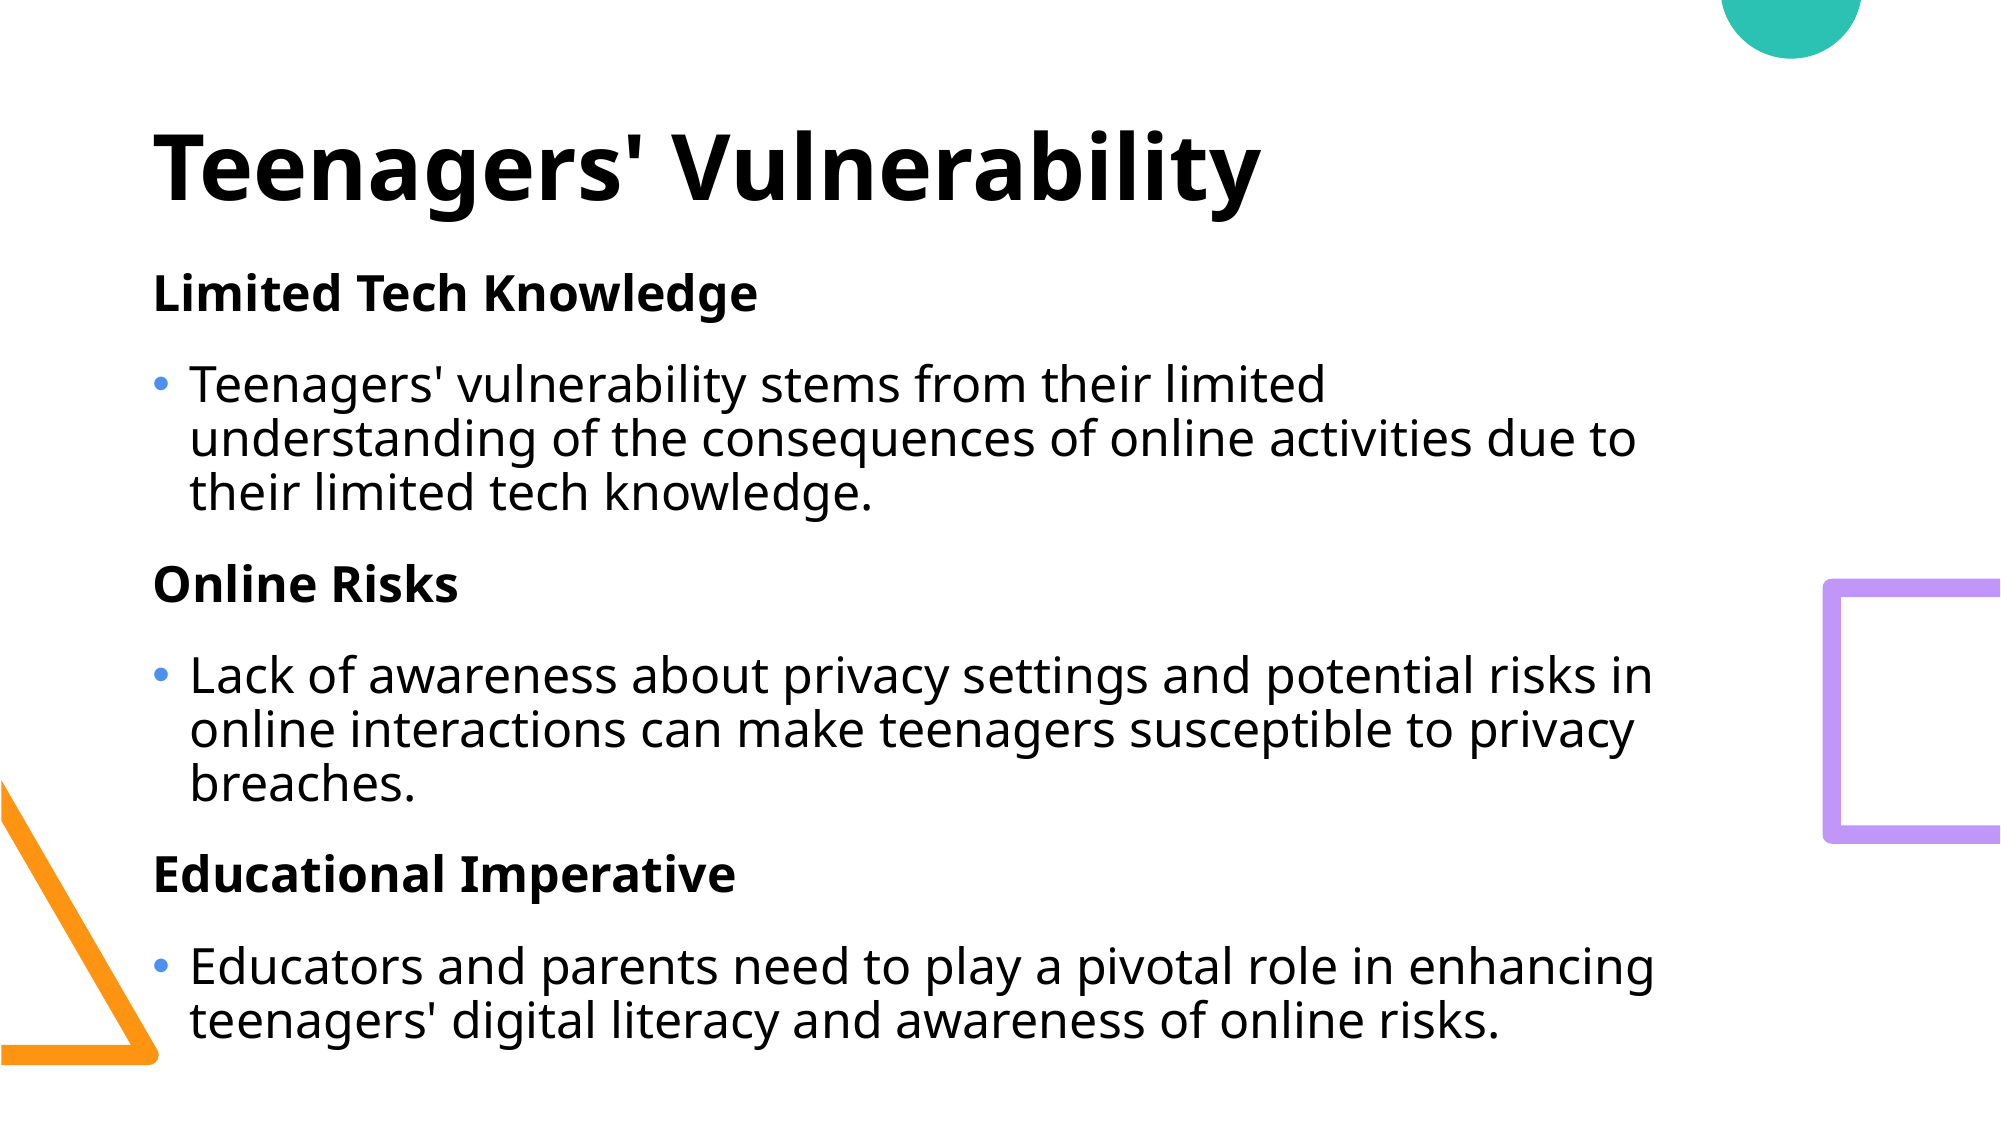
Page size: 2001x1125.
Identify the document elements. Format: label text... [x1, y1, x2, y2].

title Teenagers' Vulnerability [137, 50, 1863, 292]
list Limited Tech Knowledge Teenagers' vulnerability stems from their limited understanding of the consequences of online activities due to their limited tech knowledge. Online Risks Lack of awareness about privacy settings and potential risks in online interactions can make teenagers susceptible to privacy breaches. Educational Imperative Educators and parents need to play a pivotal role in enhancing teenagers' digital literacy and awareness of online risks. [137, 260, 1680, 1036]
